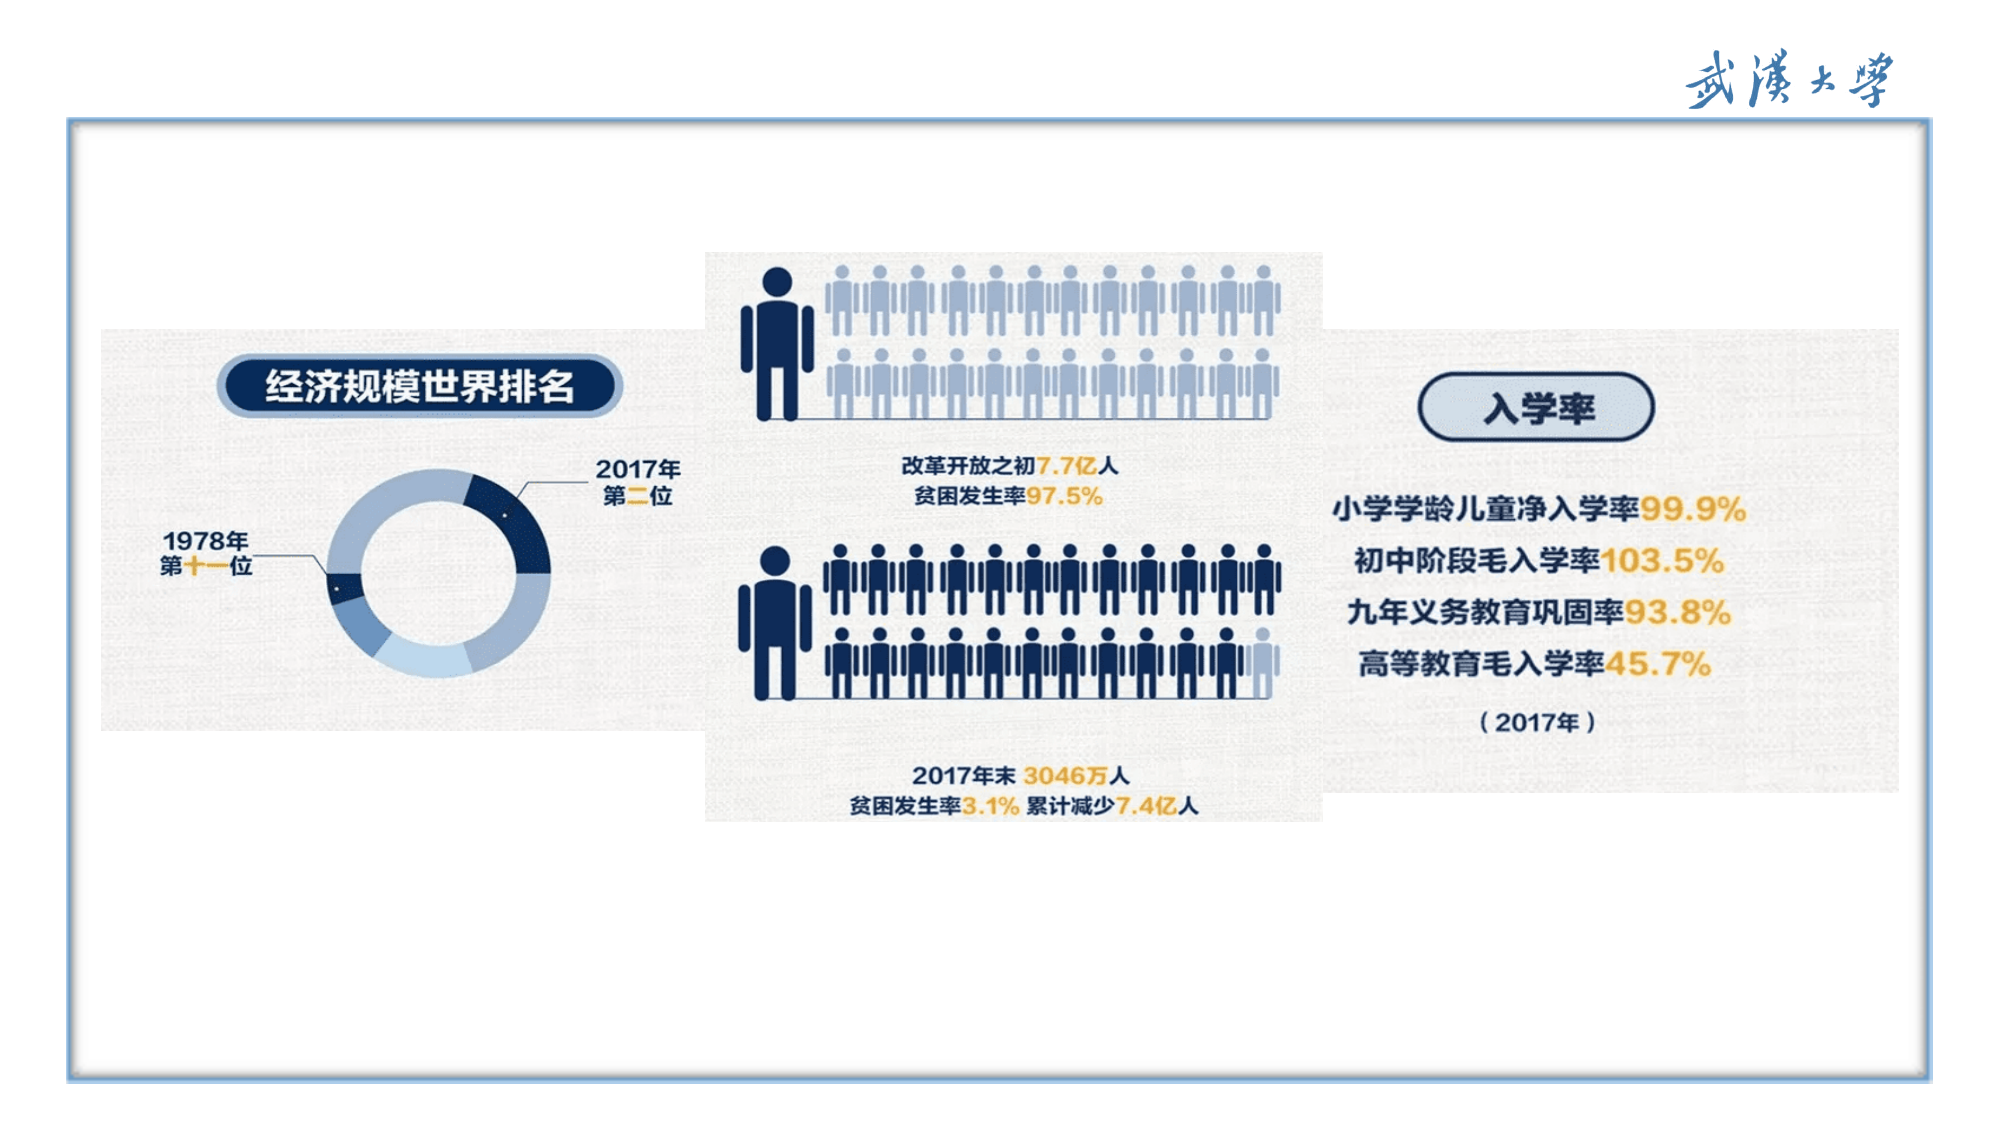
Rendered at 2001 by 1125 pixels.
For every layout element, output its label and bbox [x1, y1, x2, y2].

text_box [101, 252, 1899, 822]
picture [66, 117, 1933, 1084]
